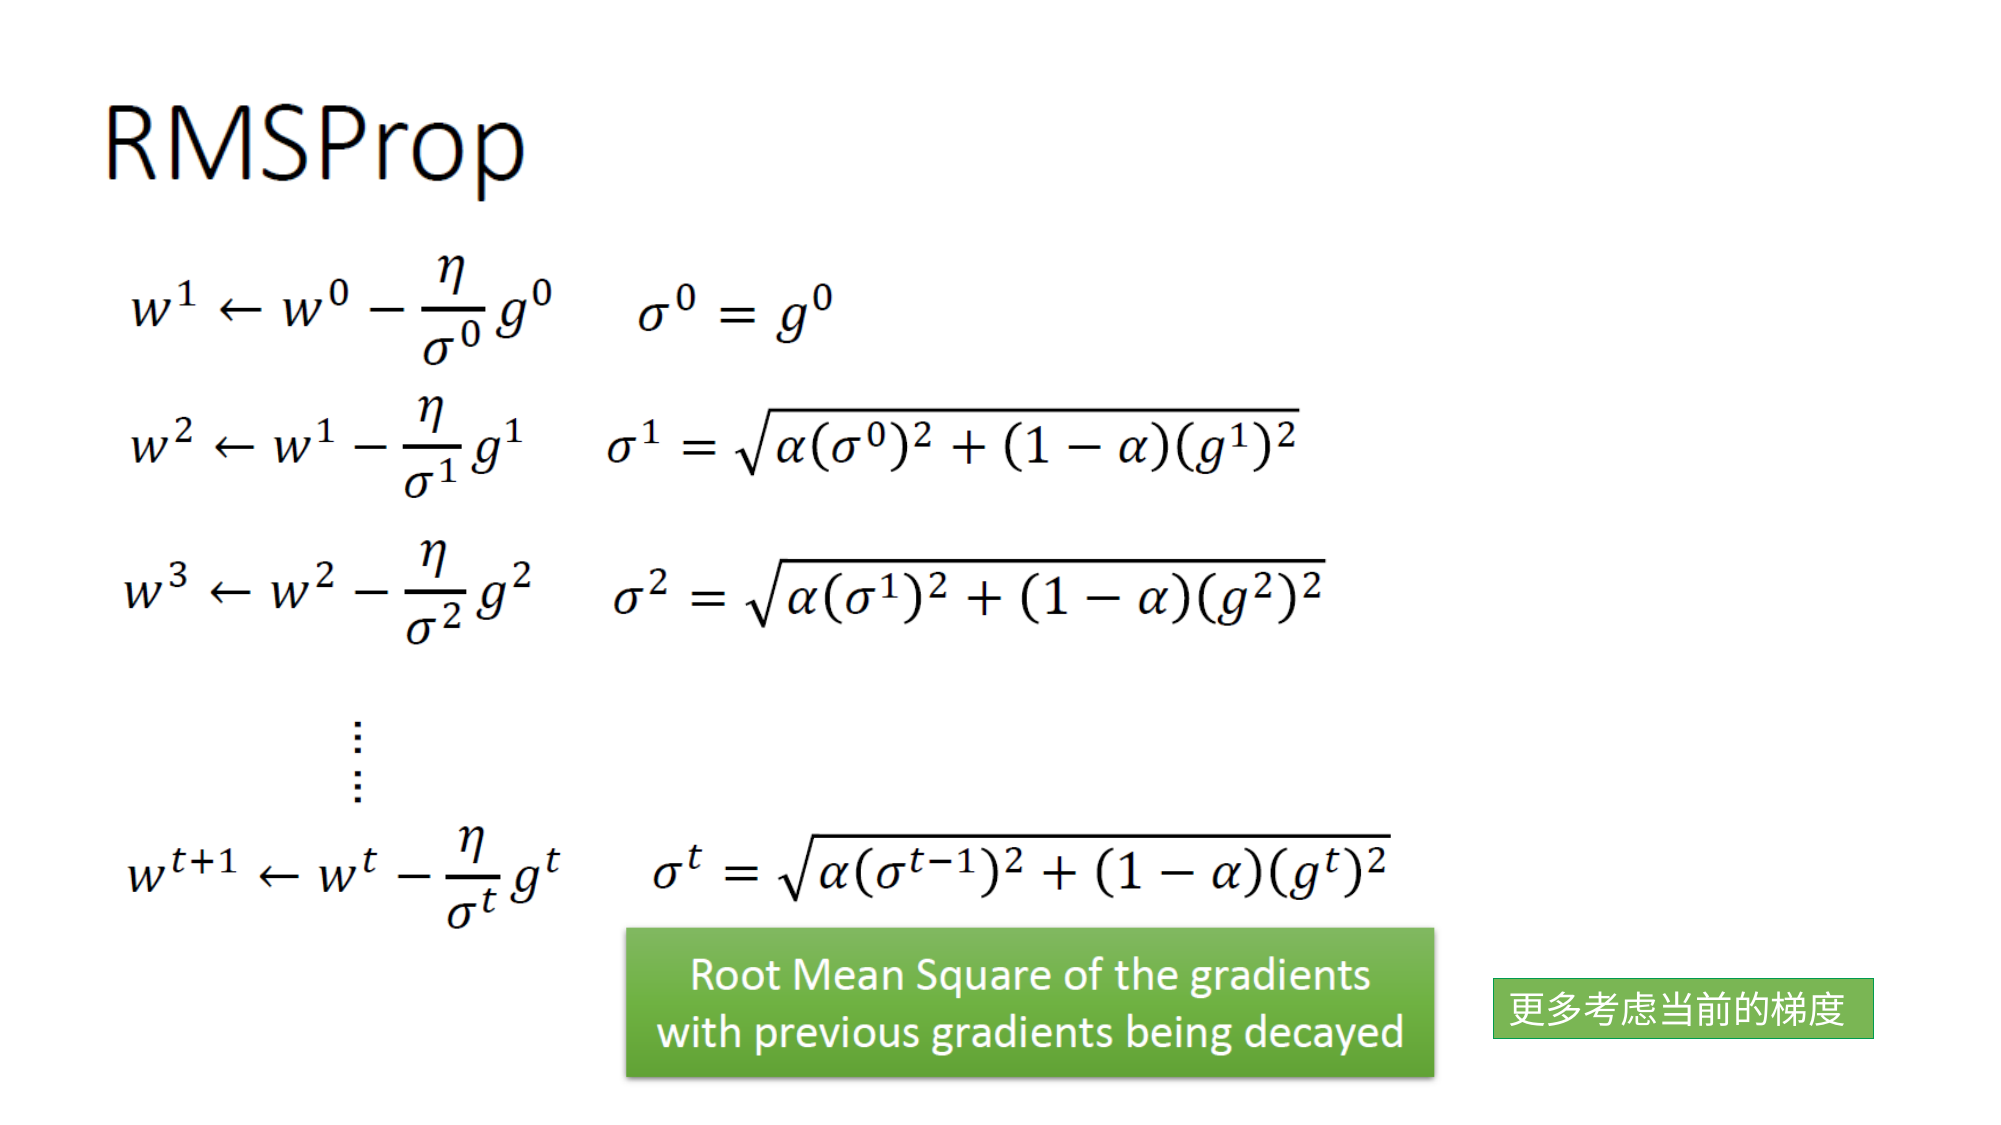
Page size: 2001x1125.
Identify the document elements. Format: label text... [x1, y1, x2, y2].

picture [104, 517, 1352, 669]
picture [124, 385, 1331, 514]
picture [124, 699, 1451, 1101]
picture [83, 79, 583, 211]
picture [124, 246, 876, 370]
text_box 更多考虑当前的梯度 [1493, 978, 1874, 1039]
